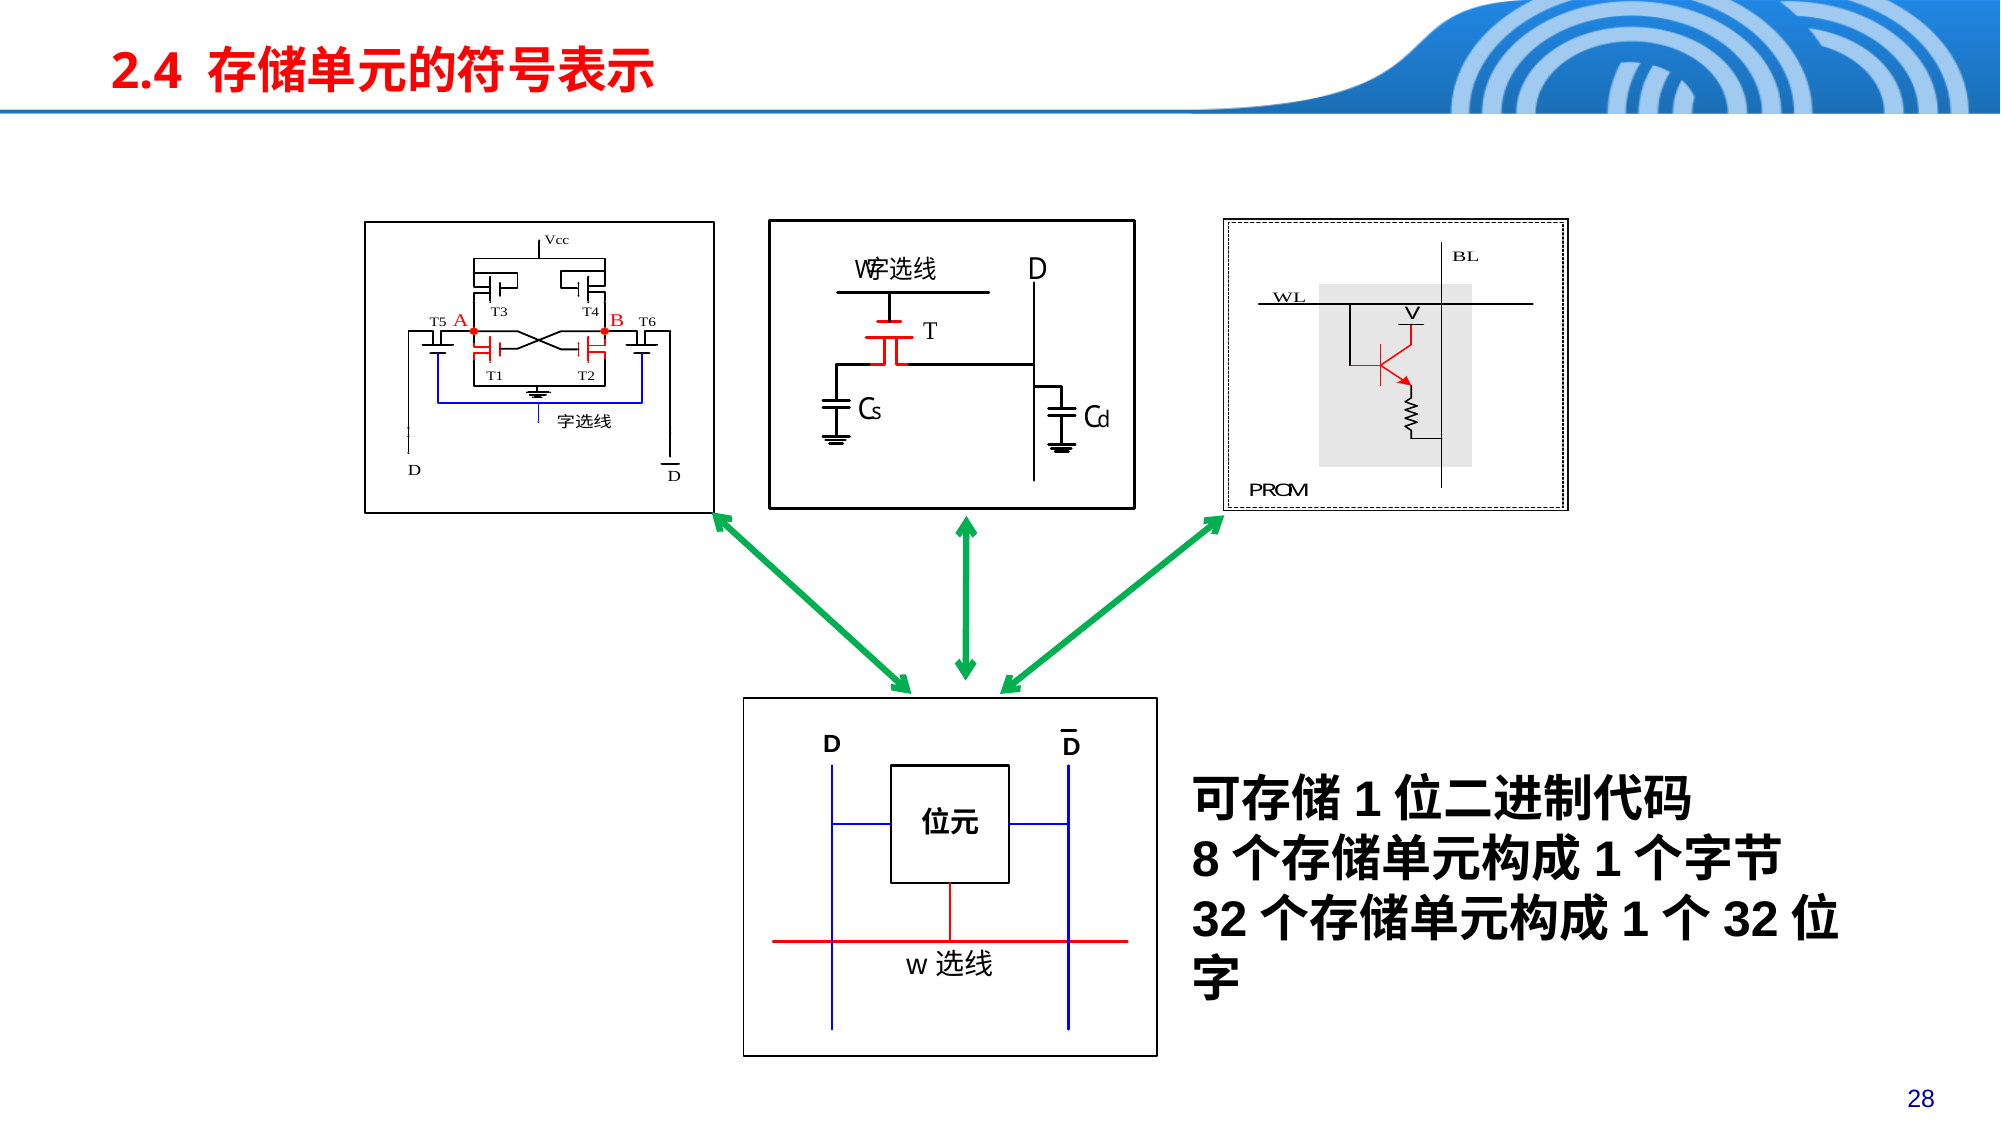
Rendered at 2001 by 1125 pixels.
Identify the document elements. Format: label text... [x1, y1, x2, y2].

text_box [763, 214, 1142, 510]
picture [0, 0, 2000, 114]
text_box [361, 219, 717, 516]
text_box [711, 511, 1225, 695]
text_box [1224, 219, 1568, 511]
list 2.4 存储单元的符号表示 [99, 18, 1426, 109]
text_box 可存储1位二进制代码 8个存储单元构成1个字节 32个存储单元构成1个32位字 [1225, 759, 1898, 1015]
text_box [711, 703, 1220, 1083]
